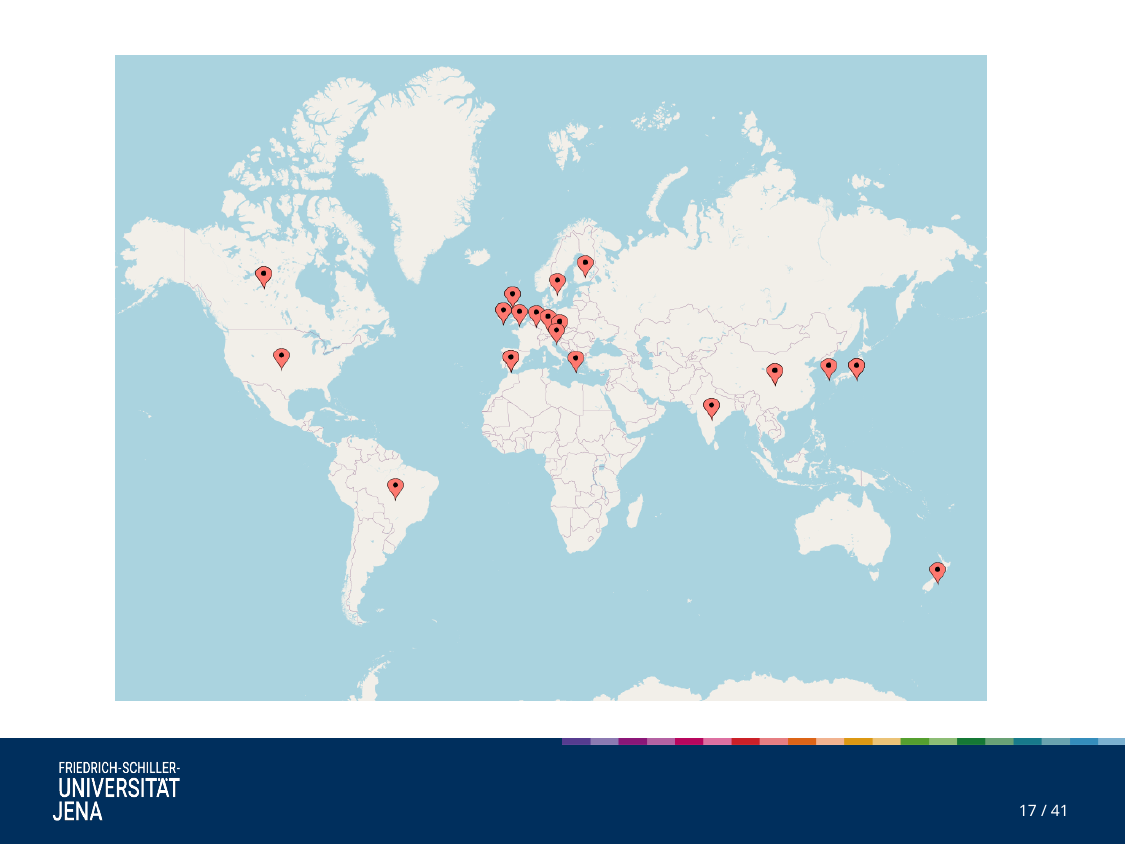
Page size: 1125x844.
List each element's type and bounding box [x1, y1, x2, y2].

picture [51, 755, 181, 827]
picture [115, 55, 987, 701]
picture [562, 738, 1125, 745]
